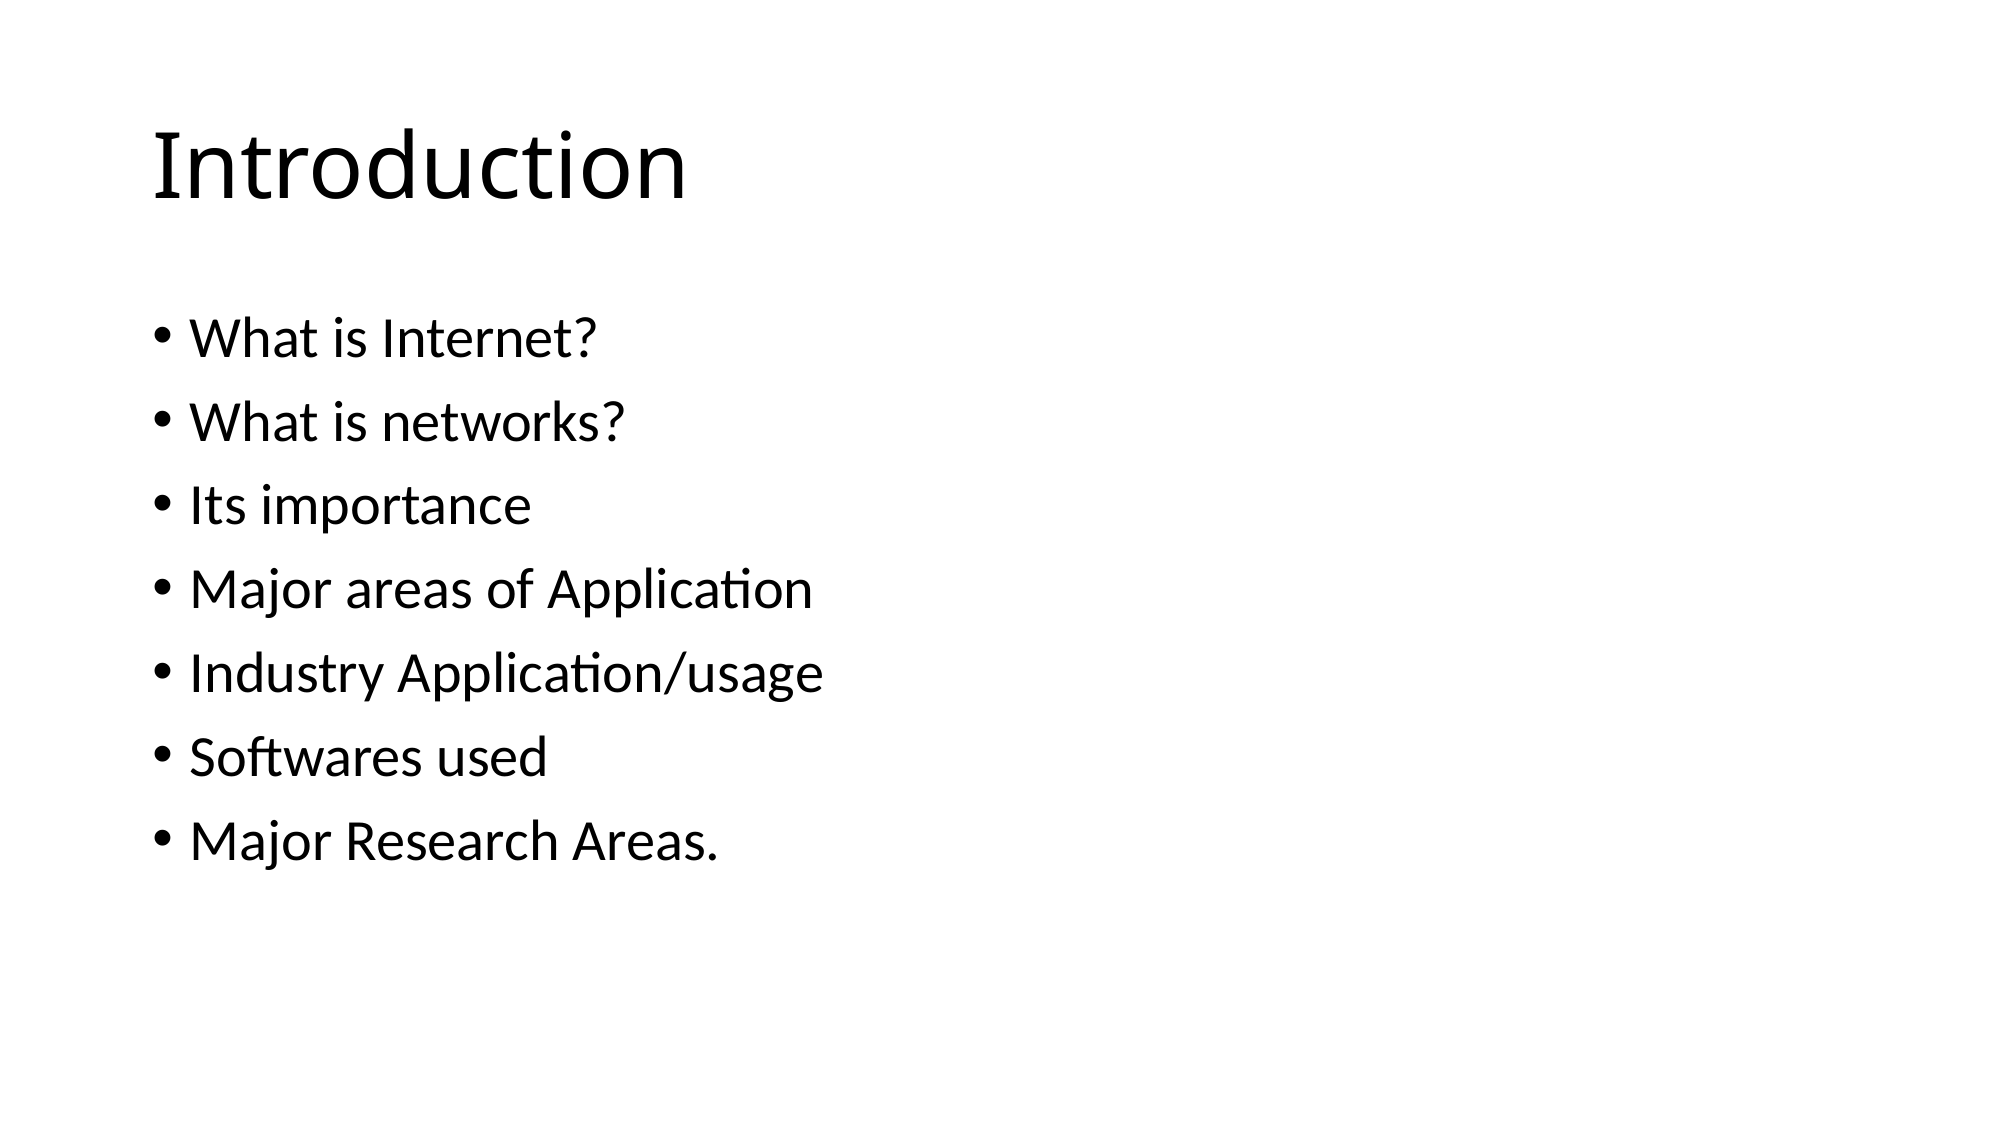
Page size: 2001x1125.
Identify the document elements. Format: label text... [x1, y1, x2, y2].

title Introduction [137, 59, 1863, 278]
list What is Internet? What is networks? Its importance Major areas of Application Industry Application/usage Softwares used Major Research Areas. [137, 299, 1863, 1014]
